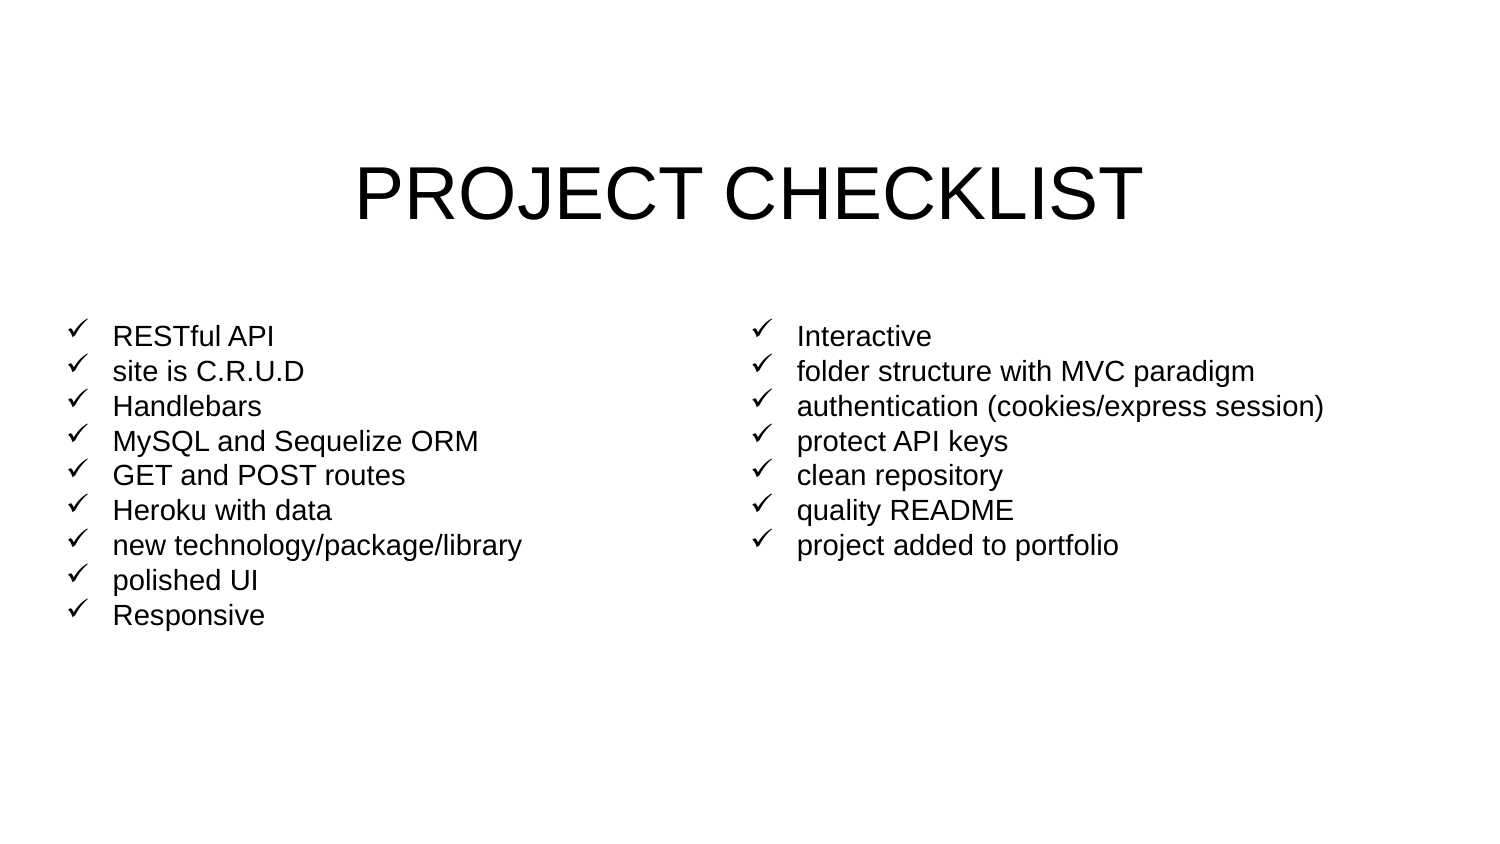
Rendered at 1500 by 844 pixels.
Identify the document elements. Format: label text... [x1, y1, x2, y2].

title PROJECT CHECKLIST [51, 120, 1449, 259]
text_box RESTful API site is C.R.U.D Handlebars MySQL and Sequelize ORM GET and POST routes Heroku with data new technology/package/library polished UI Responsive Interactive folder structure with MVC paradigm authentication (cookies/express session) protect API keys clean repository quality README project added to portfolio [51, 309, 1449, 652]
